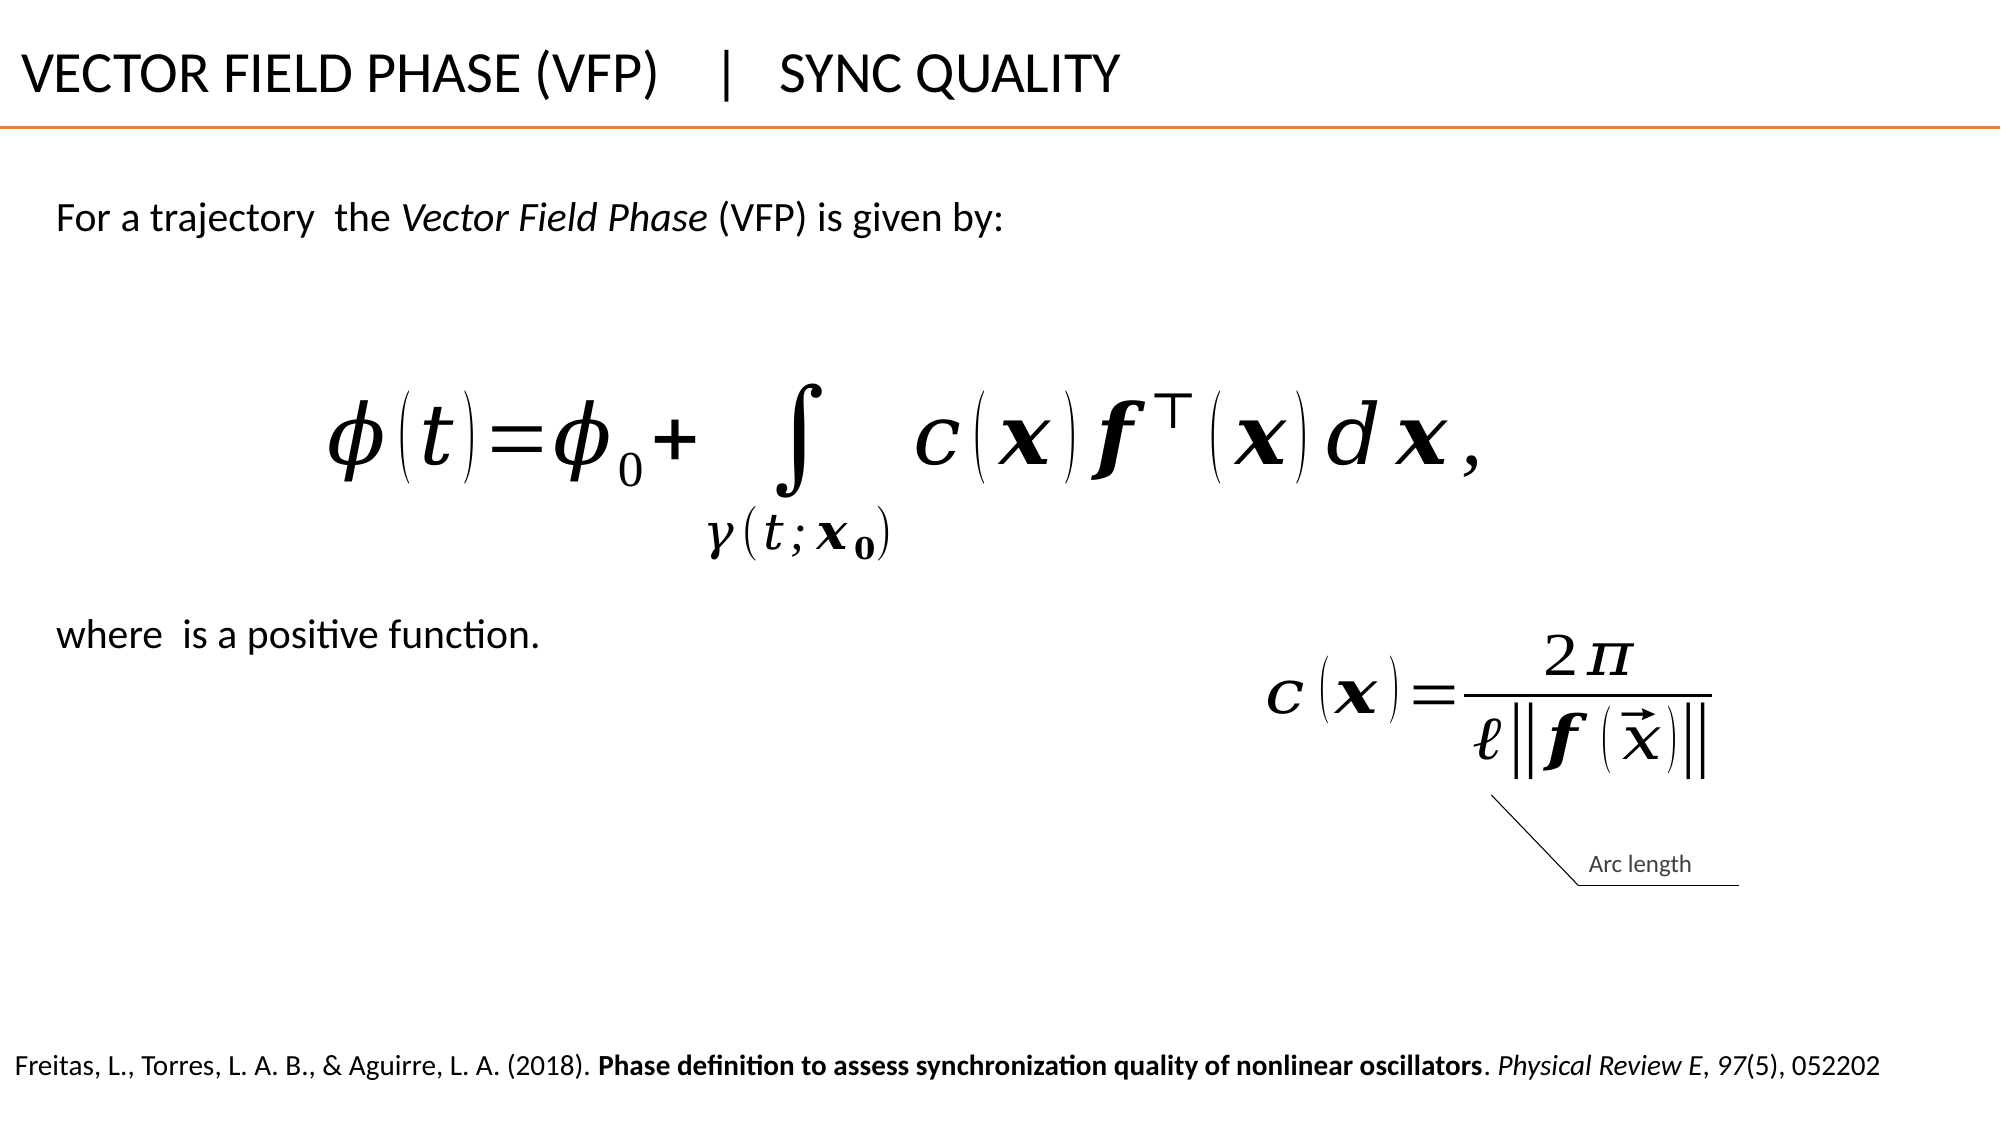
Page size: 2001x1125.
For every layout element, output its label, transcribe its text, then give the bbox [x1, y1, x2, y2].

text_box VECTOR FIELD PHASE (VFP) | SYNC QUALITY [6, 27, 1151, 112]
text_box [1264, 621, 1739, 886]
text_box Freitas, L., Torres, L. A. B., & Aguirre, L. A. (2018). Phase definition to assess synchronization quality of nonlinear oscillators. Physical Review E, 97(5), 052202 [0, 1039, 2000, 1089]
